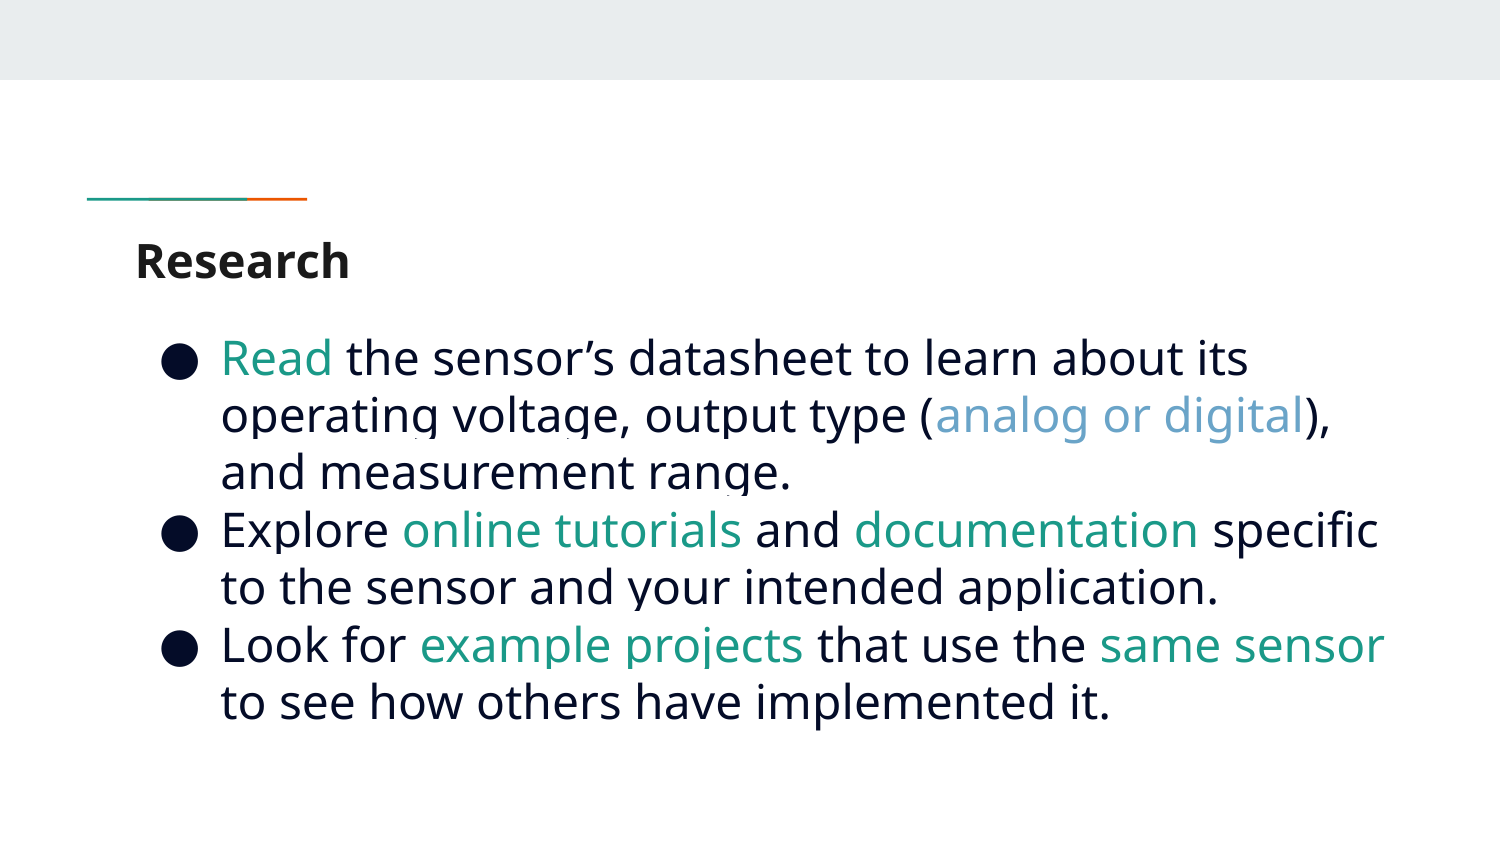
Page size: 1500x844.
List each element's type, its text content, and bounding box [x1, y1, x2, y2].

text_box Read the sensor’s datasheet to learn about its operating voltage, output type (analog or digital), and measurement range. Explore online tutorials and documentation specific to the sensor and your intended application. Look for example projects that use the same sensor to see how others have implemented it. [130, 312, 1407, 745]
title Research [119, 216, 1381, 305]
